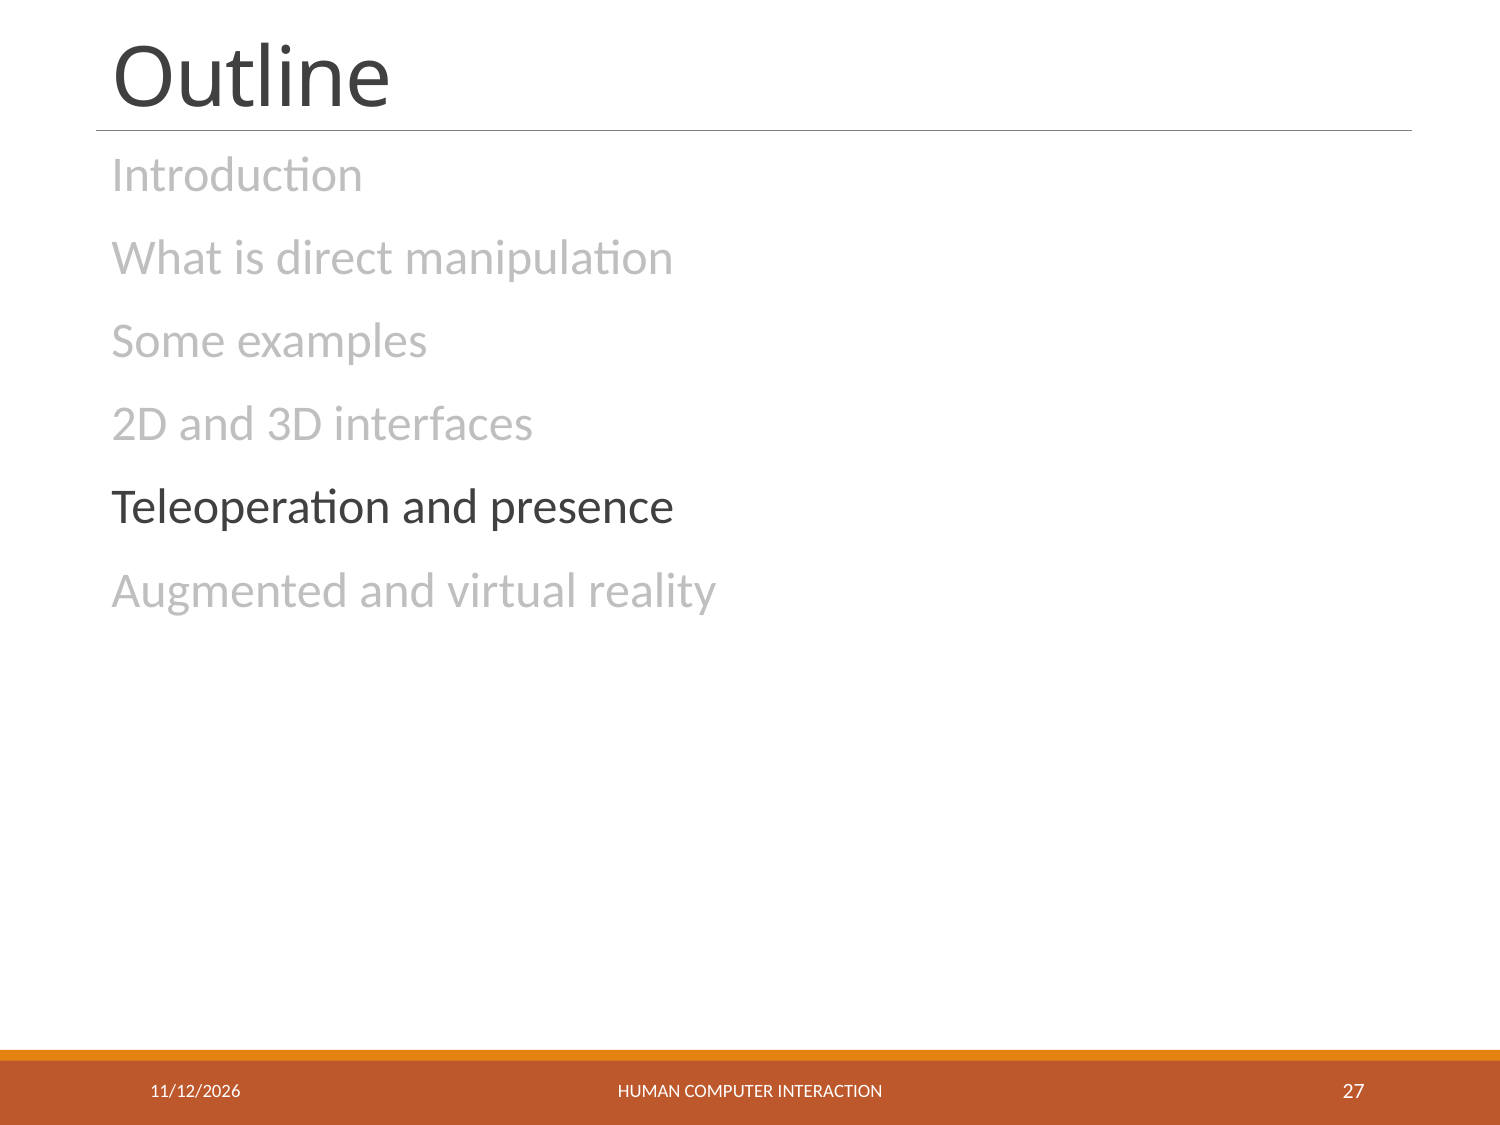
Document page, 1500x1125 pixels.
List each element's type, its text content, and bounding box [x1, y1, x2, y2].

slide_number 27 [1218, 1059, 1380, 1120]
title Outline [96, 19, 1413, 131]
footer Human Computer Interaction [453, 1059, 1047, 1120]
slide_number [135, 1059, 440, 1120]
list Introduction What is direct manipulation Some examples 2D and 3D interfaces Teleoperation and presence Augmented and virtual reality [96, 140, 1413, 1034]
